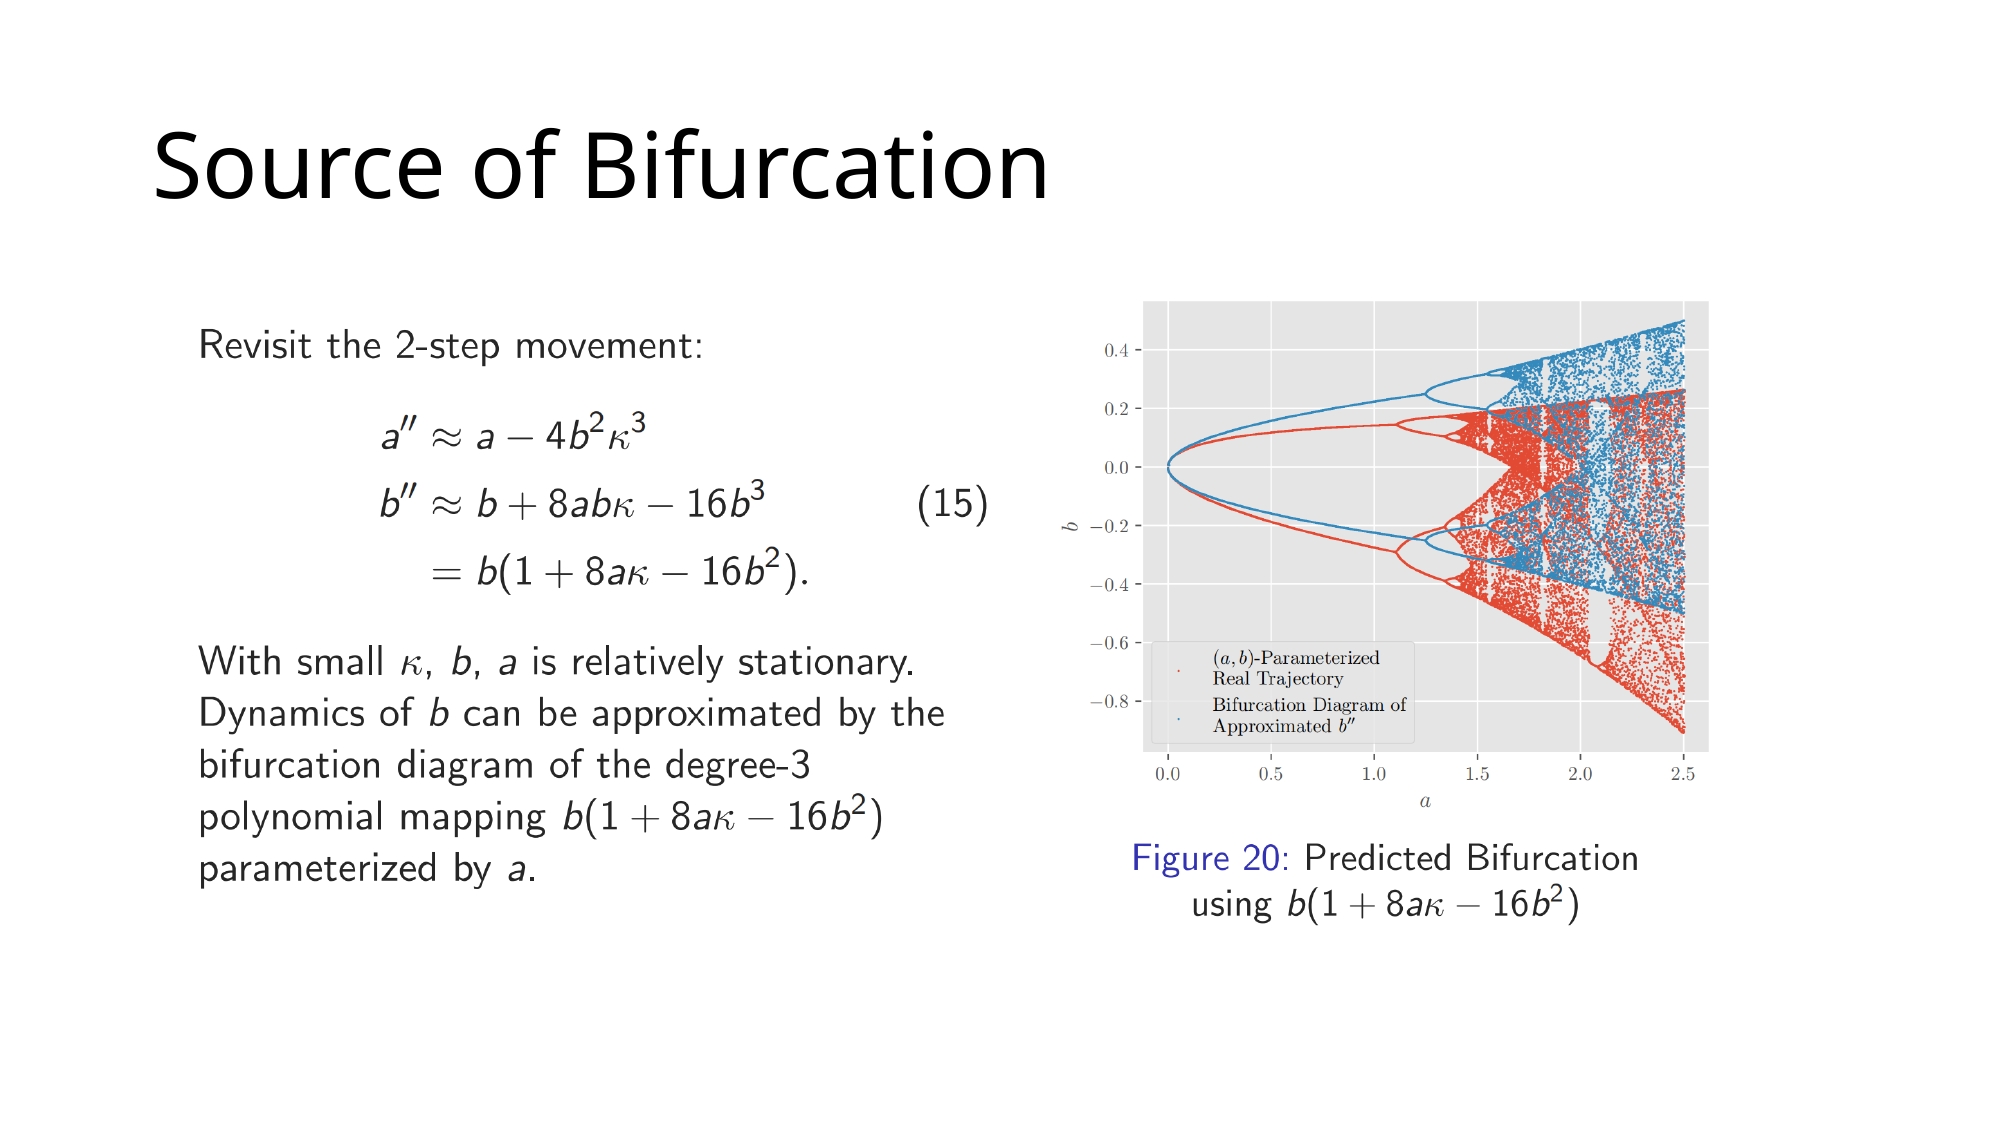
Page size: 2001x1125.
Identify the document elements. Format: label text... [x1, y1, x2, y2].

picture [191, 300, 1715, 945]
title Source of Bifurcation [137, 59, 1863, 278]
